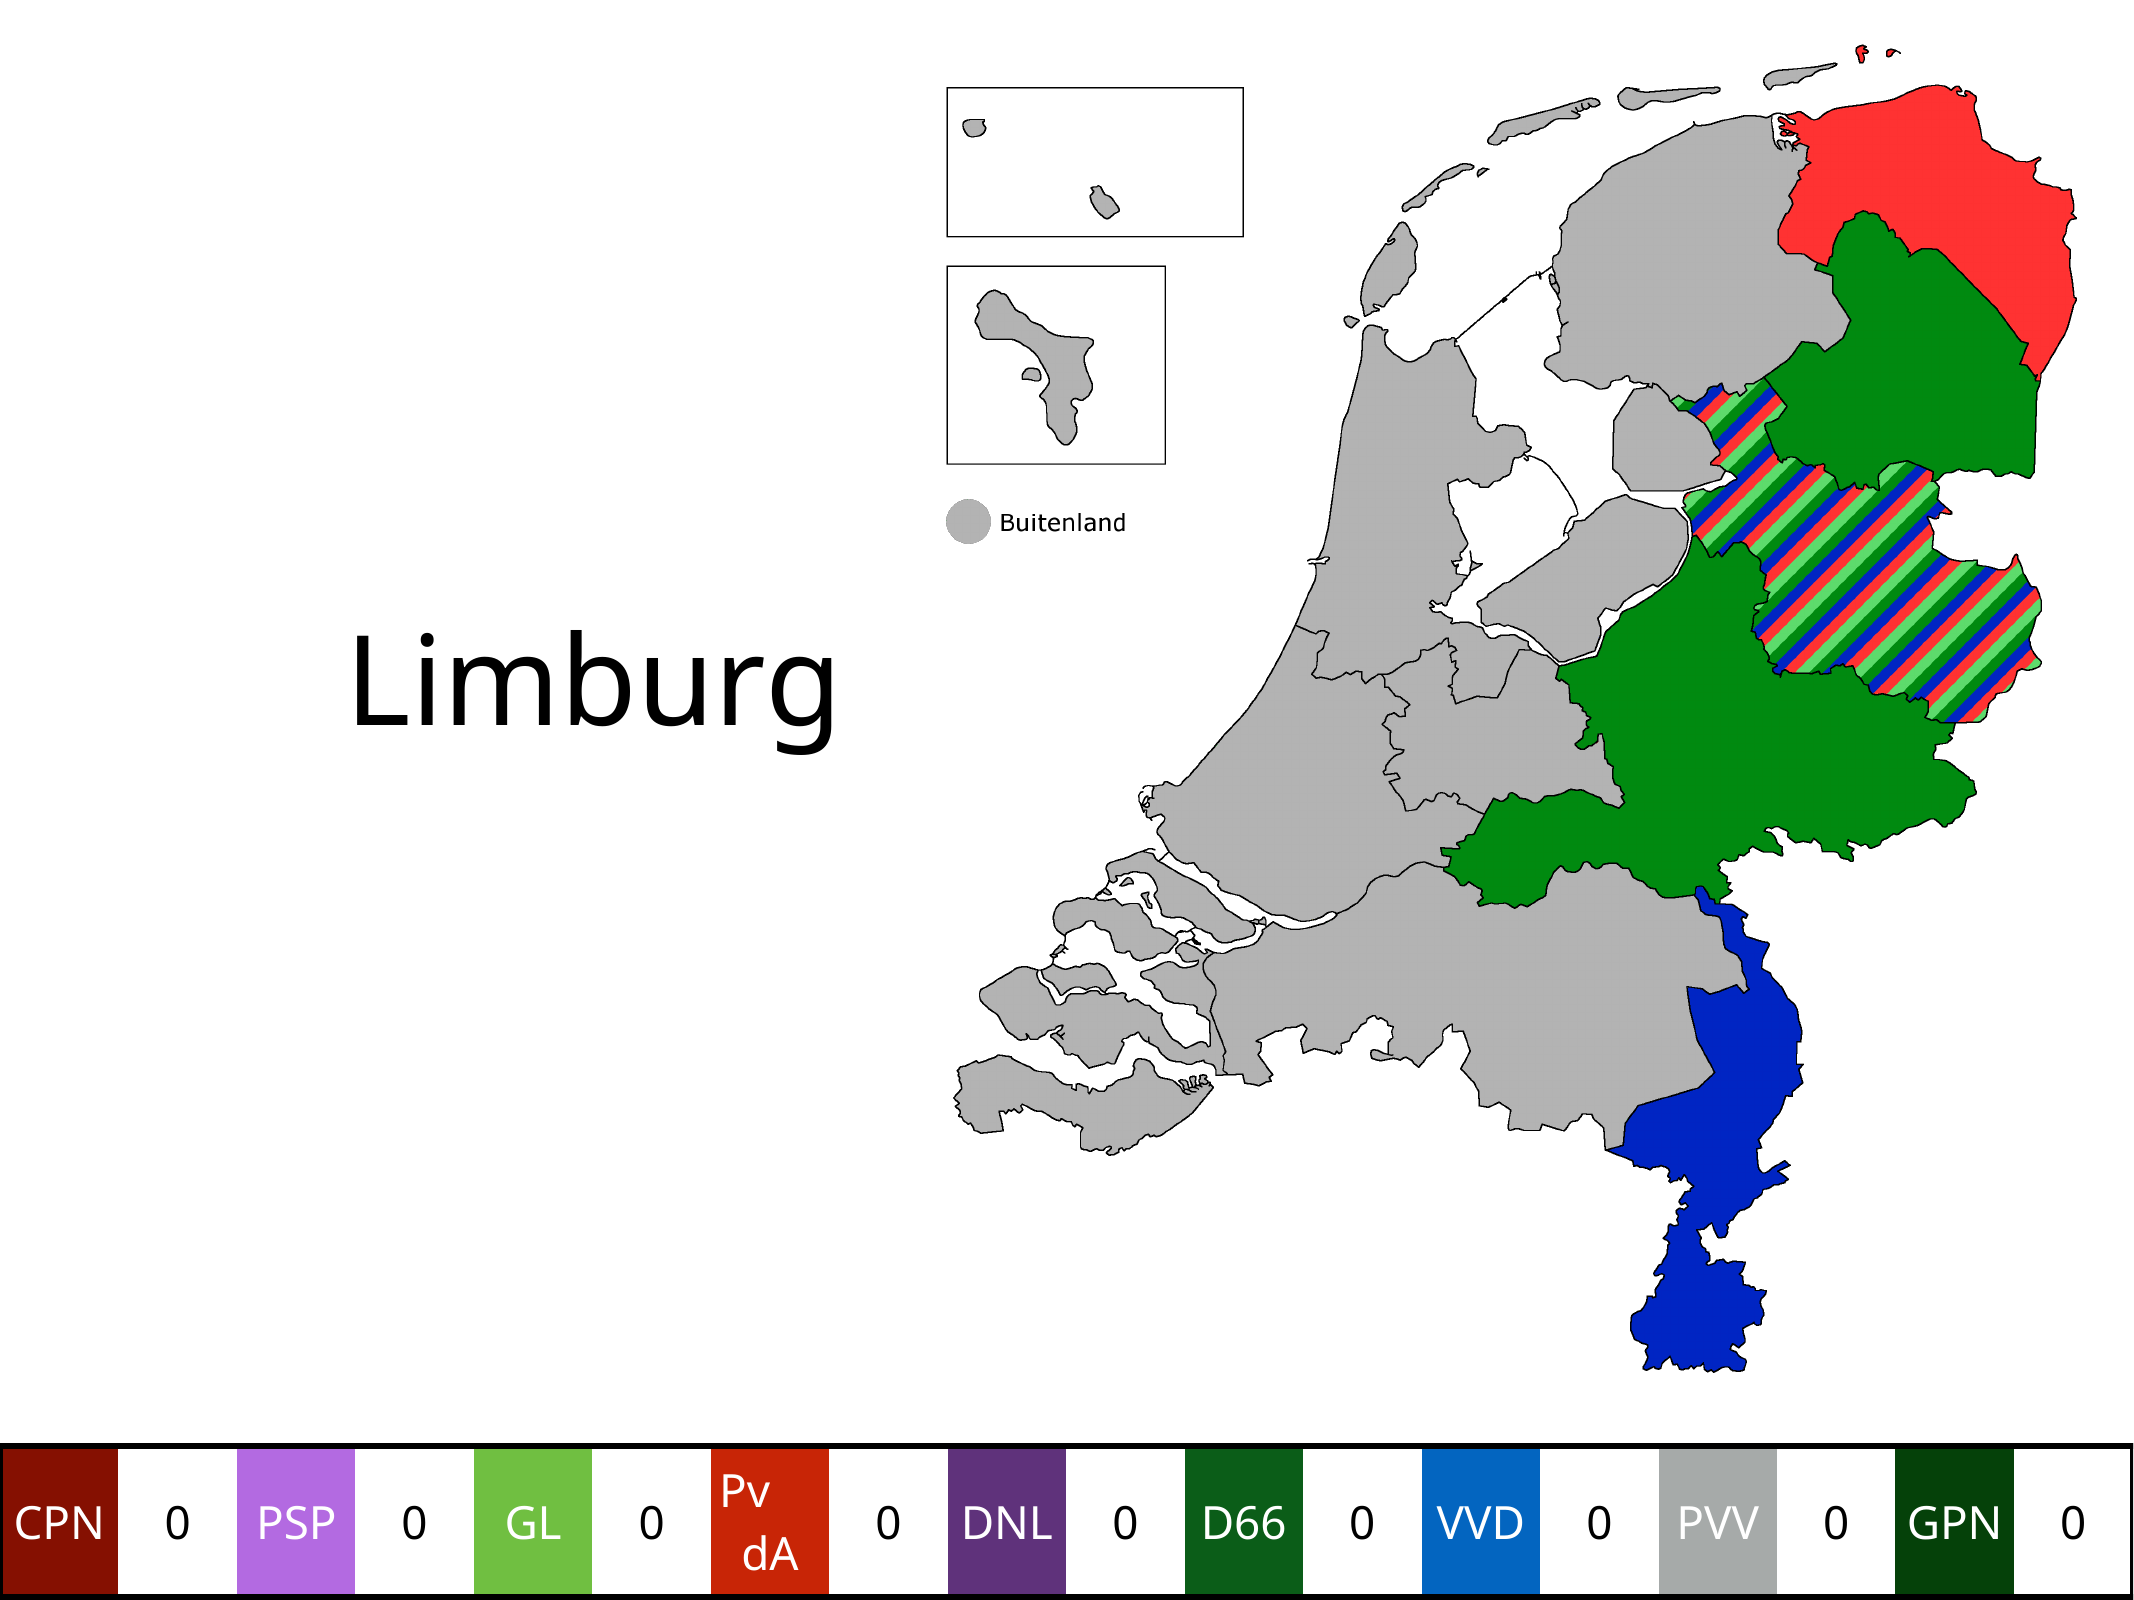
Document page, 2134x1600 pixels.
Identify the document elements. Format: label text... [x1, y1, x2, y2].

title Limburg [155, 103, 907, 759]
table_header 0 [1066, 1449, 1185, 1594]
table_header 0 [1777, 1449, 1895, 1594]
table_header 0 [1303, 1449, 1422, 1594]
table_header 0 [118, 1449, 237, 1594]
table_header 0 [829, 1449, 948, 1594]
table_header GPN [1895, 1449, 2014, 1594]
table_header 0 [2014, 1449, 2130, 1594]
table_header GL [474, 1449, 592, 1594]
table_header Pv dA [711, 1449, 829, 1594]
picture [912, 0, 2109, 1409]
table_header DNL [948, 1449, 1066, 1594]
table_header PVV [1659, 1449, 1777, 1594]
table_header 0 [355, 1449, 474, 1594]
table_header 0 [1540, 1449, 1659, 1594]
table_header PSP [237, 1449, 355, 1594]
table_header CPN [3, 1449, 118, 1594]
table_header D66 [1185, 1449, 1303, 1594]
table_header 0 [592, 1449, 711, 1594]
table_header VVD [1422, 1449, 1540, 1594]
